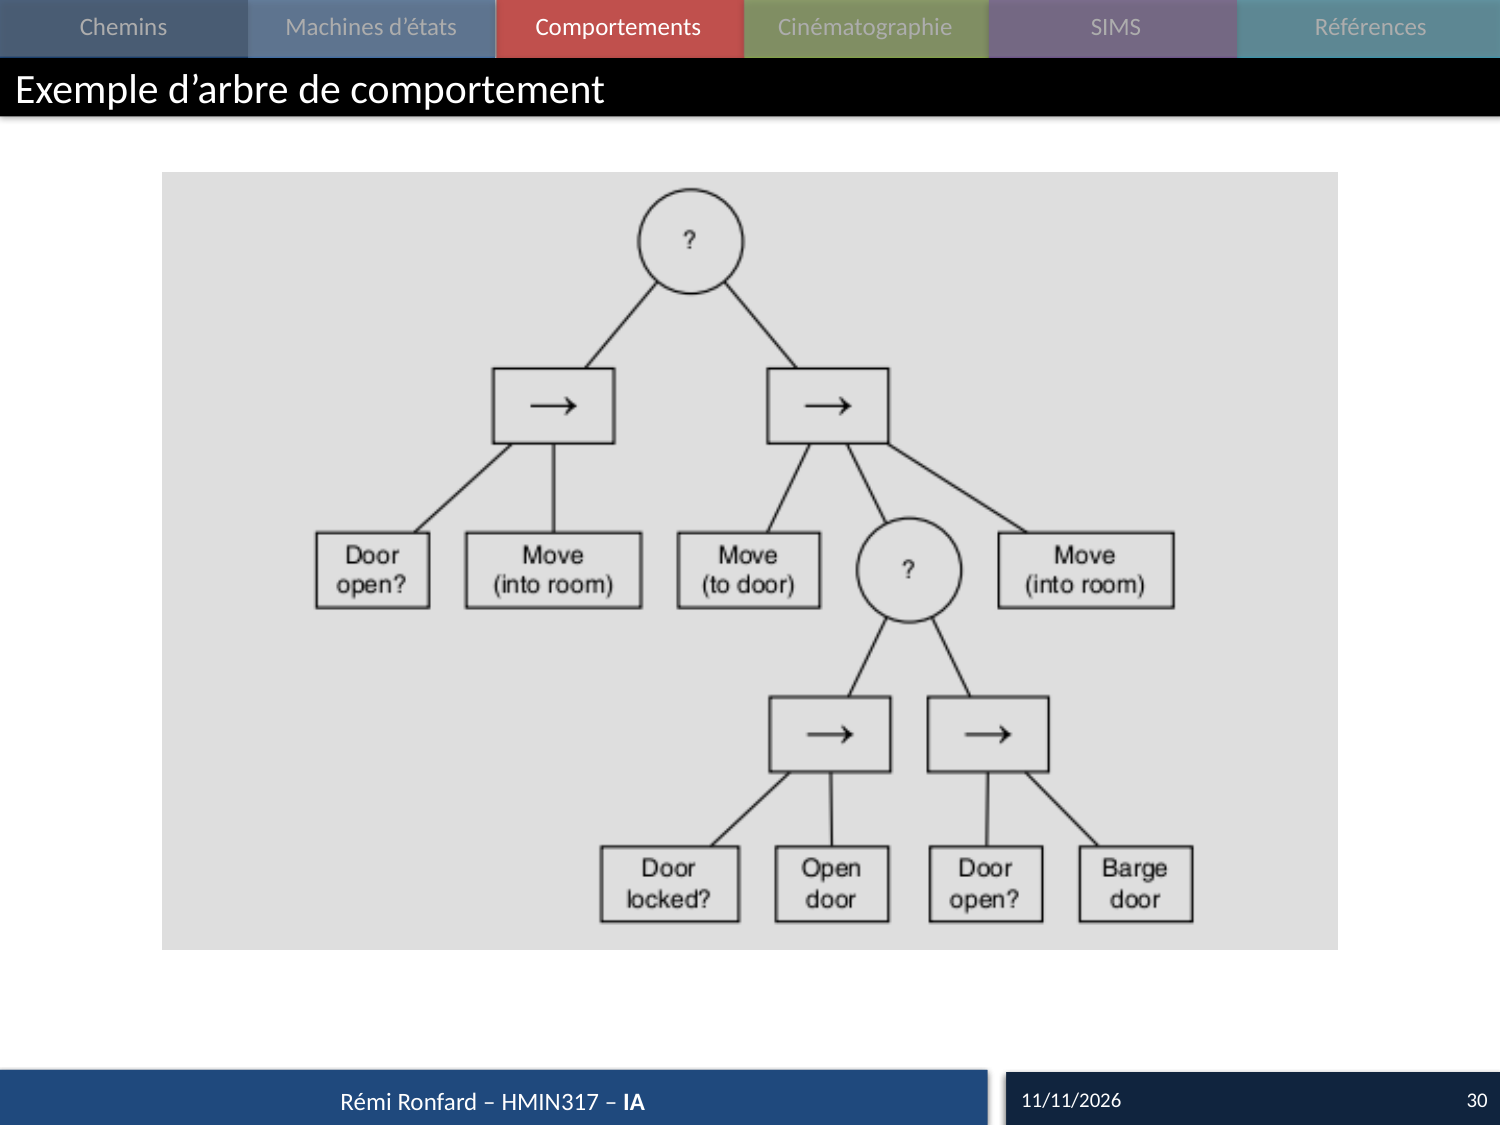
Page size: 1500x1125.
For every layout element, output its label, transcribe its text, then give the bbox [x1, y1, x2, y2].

title Exemple d’arbre de comportement [0, 58, 1500, 117]
picture [162, 172, 1338, 951]
footer Rémi Ronfard – HMIN317 – IA [0, 1072, 988, 1125]
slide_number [1006, 1070, 1153, 1125]
slide_number 30 [1153, 1071, 1500, 1125]
